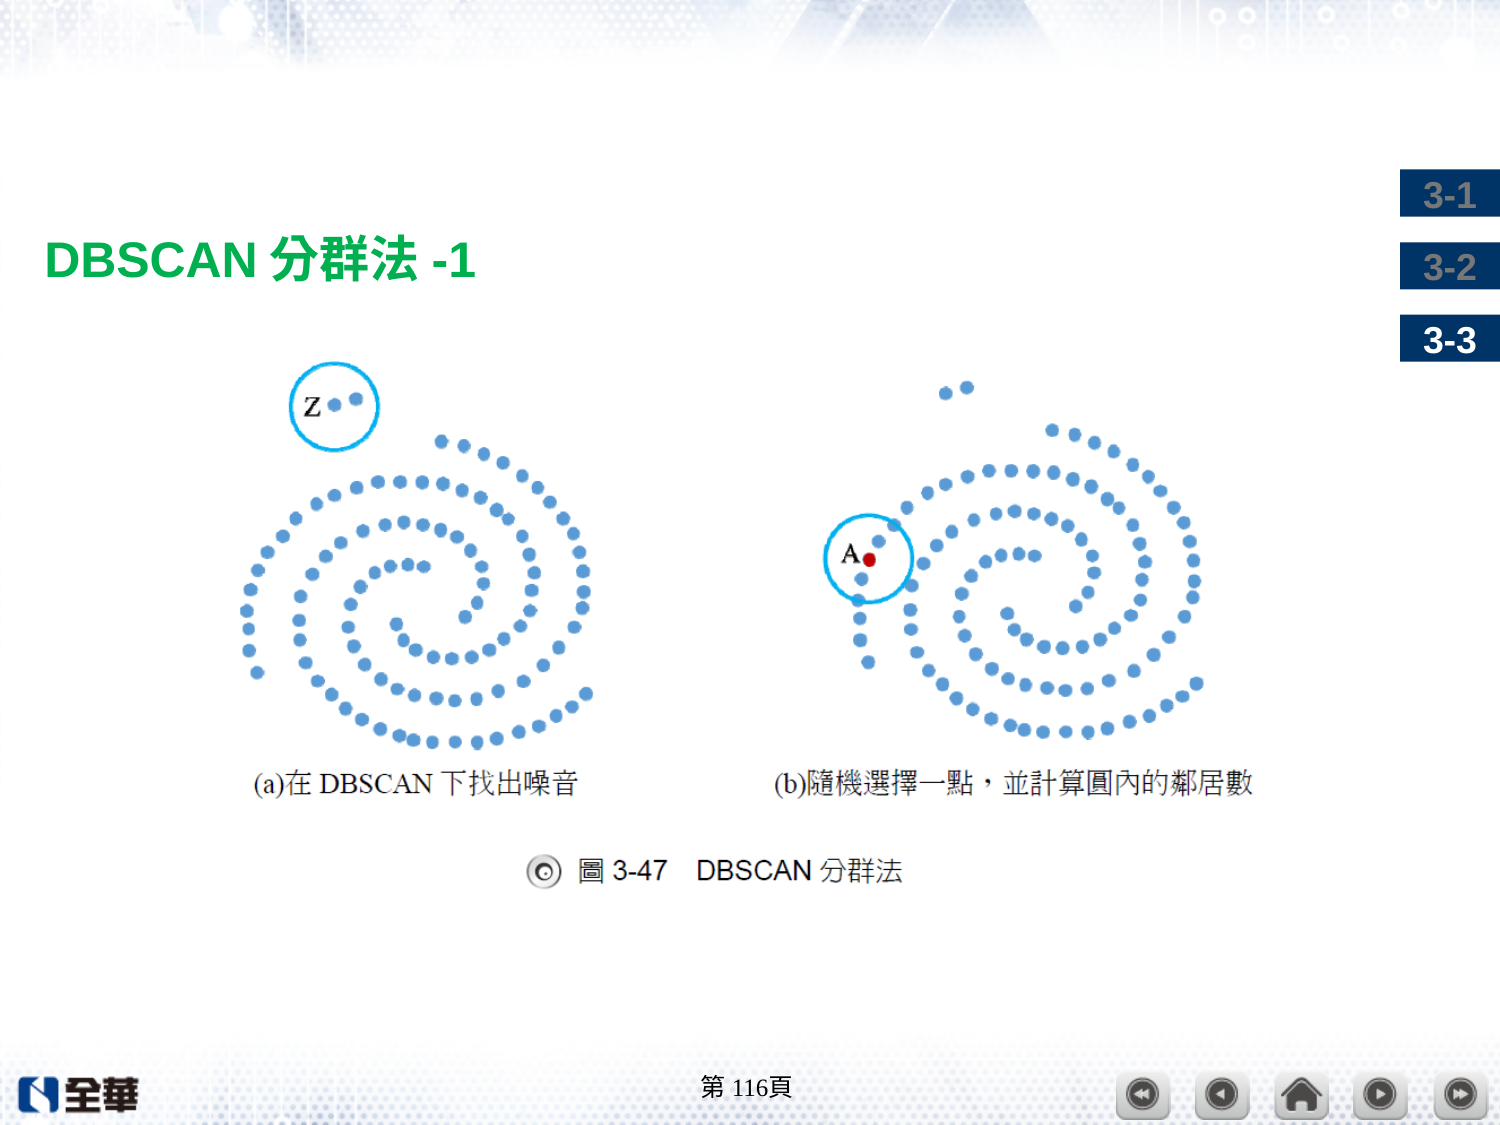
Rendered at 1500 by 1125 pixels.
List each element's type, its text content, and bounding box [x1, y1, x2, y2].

picture [0, 0, 1500, 1125]
list DBSCAN分群法-1 [29, 219, 1386, 1048]
